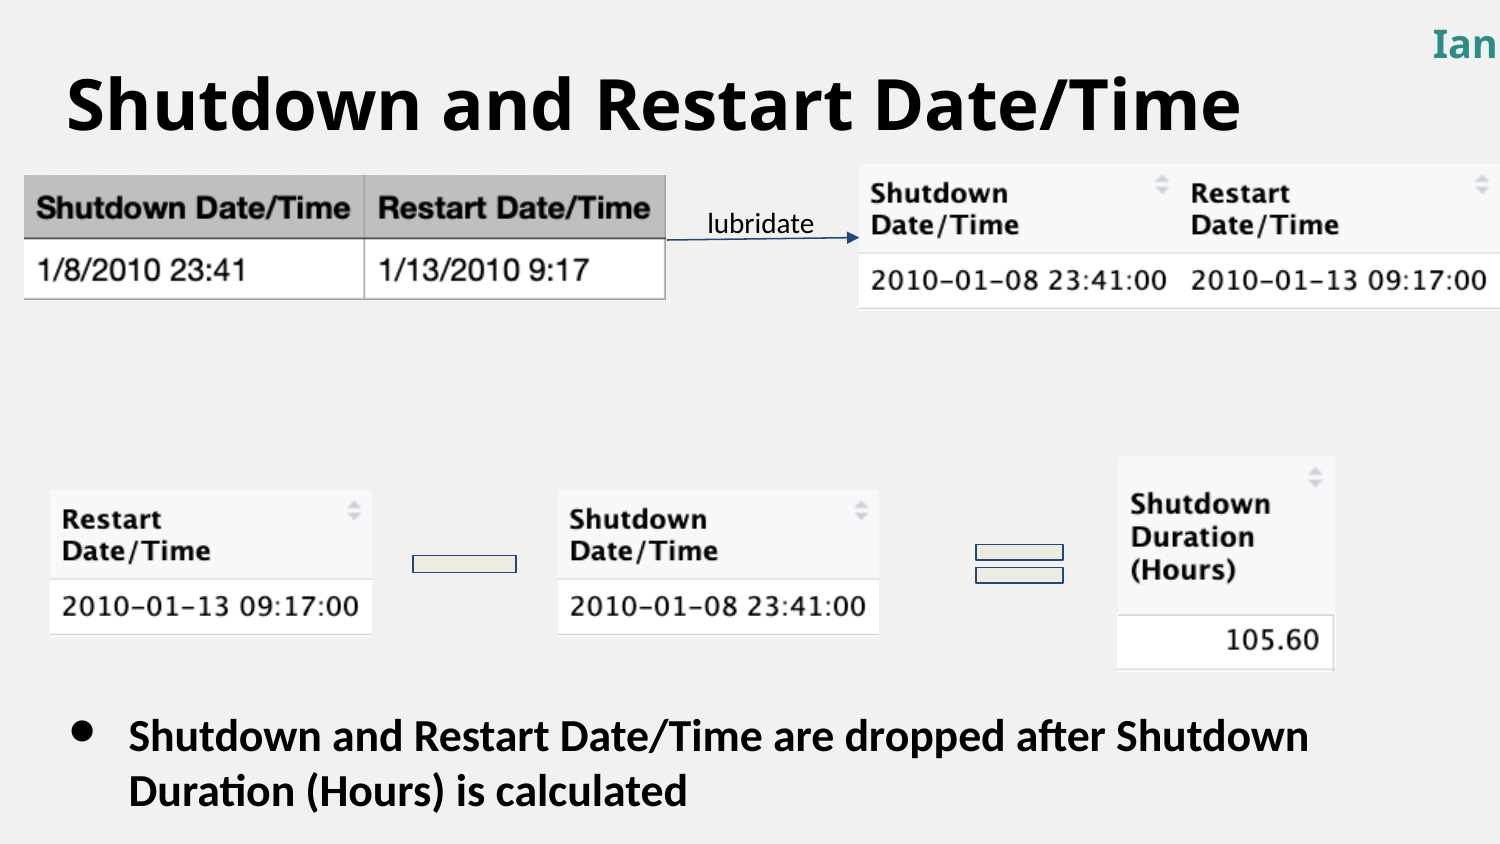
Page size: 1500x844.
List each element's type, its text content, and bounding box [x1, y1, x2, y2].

text_box [975, 567, 1064, 584]
text_box lubridate [692, 188, 833, 236]
picture [859, 164, 1500, 312]
picture [557, 490, 879, 638]
picture [1116, 455, 1337, 672]
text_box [666, 237, 860, 241]
text_box Shutdown and Restart Date/Time are dropped after Shutdown Duration (Hours) is calculated [38, 690, 1462, 789]
picture [50, 490, 372, 638]
text_box Ian [1432, 0, 1500, 66]
text_box [975, 544, 1064, 560]
text_box Shutdown and Restart Date/Time [66, 25, 1434, 145]
picture [24, 175, 666, 301]
text_box [412, 555, 517, 573]
